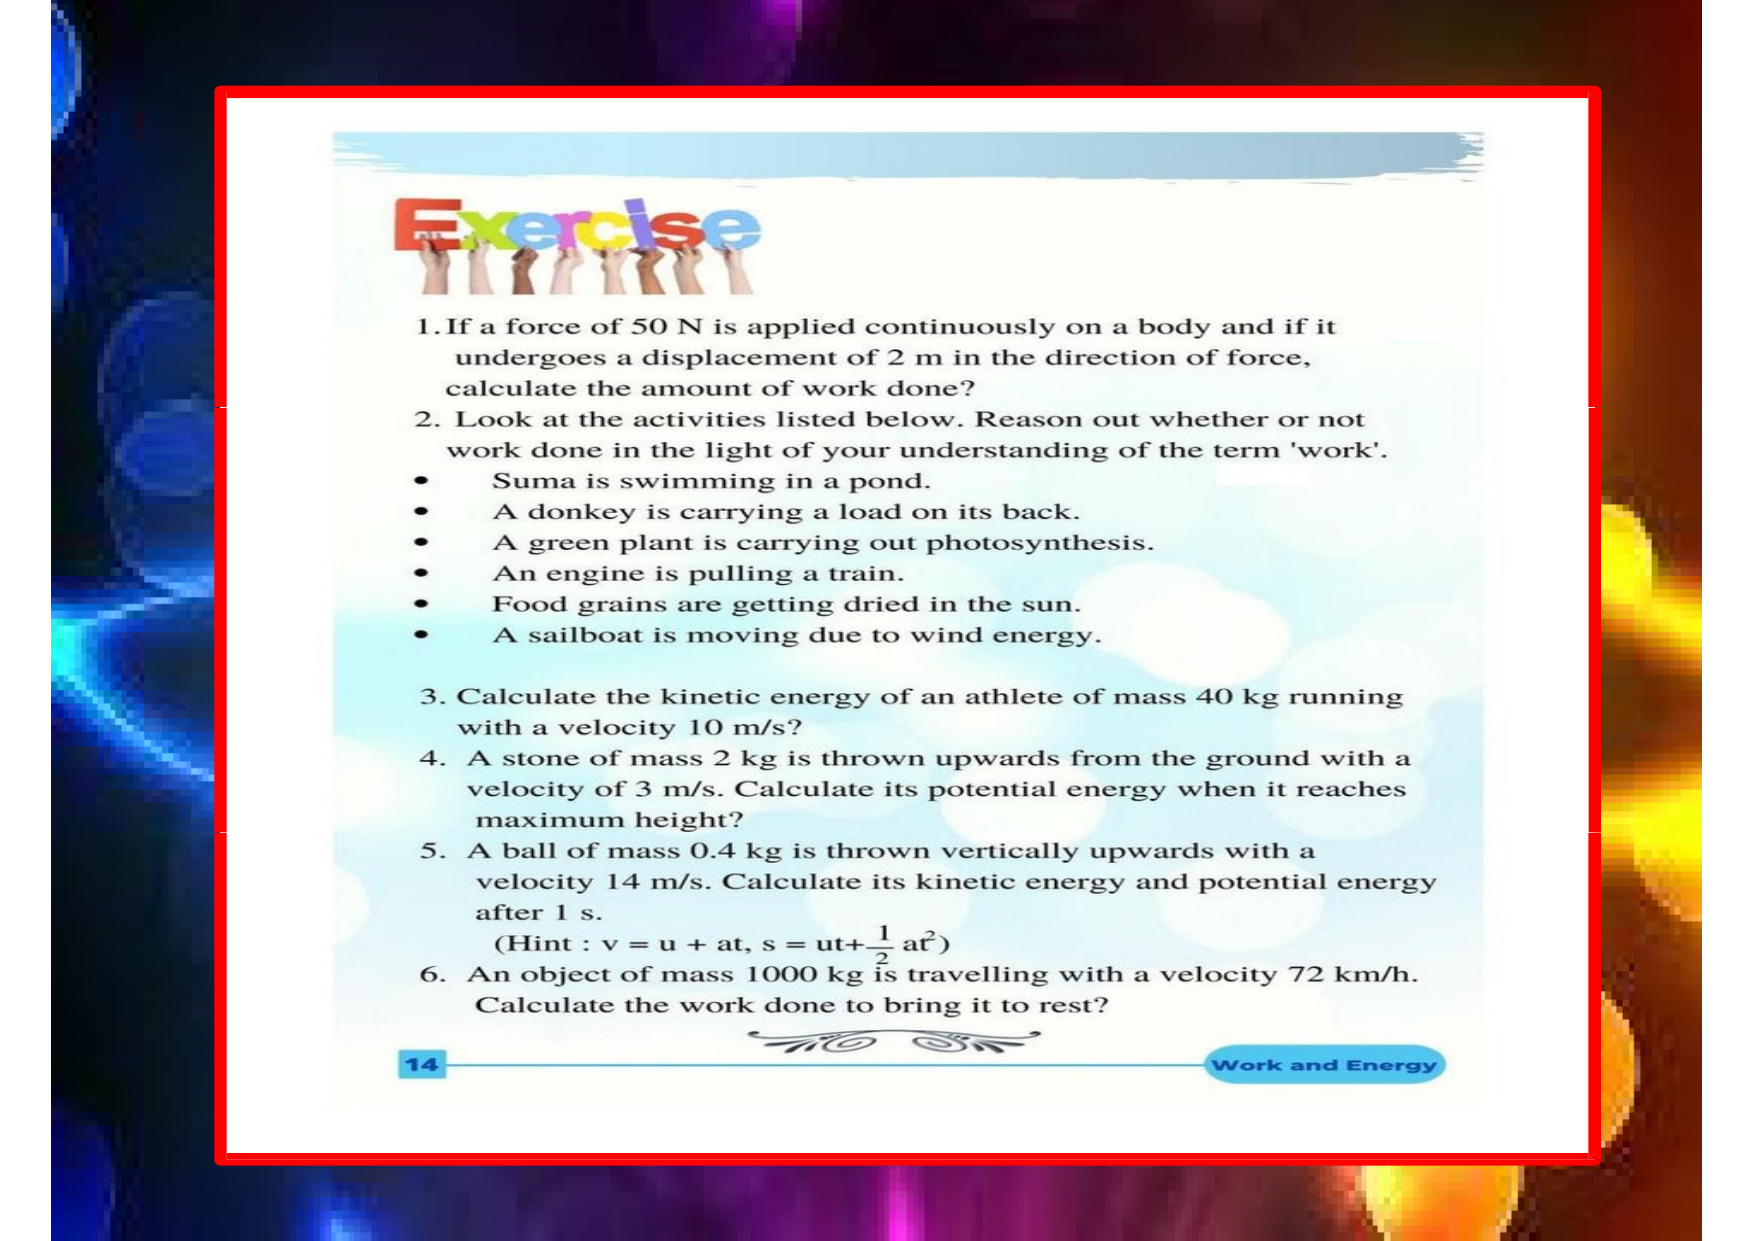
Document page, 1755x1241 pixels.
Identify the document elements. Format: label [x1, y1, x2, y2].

text_box [51, 0, 1702, 1241]
